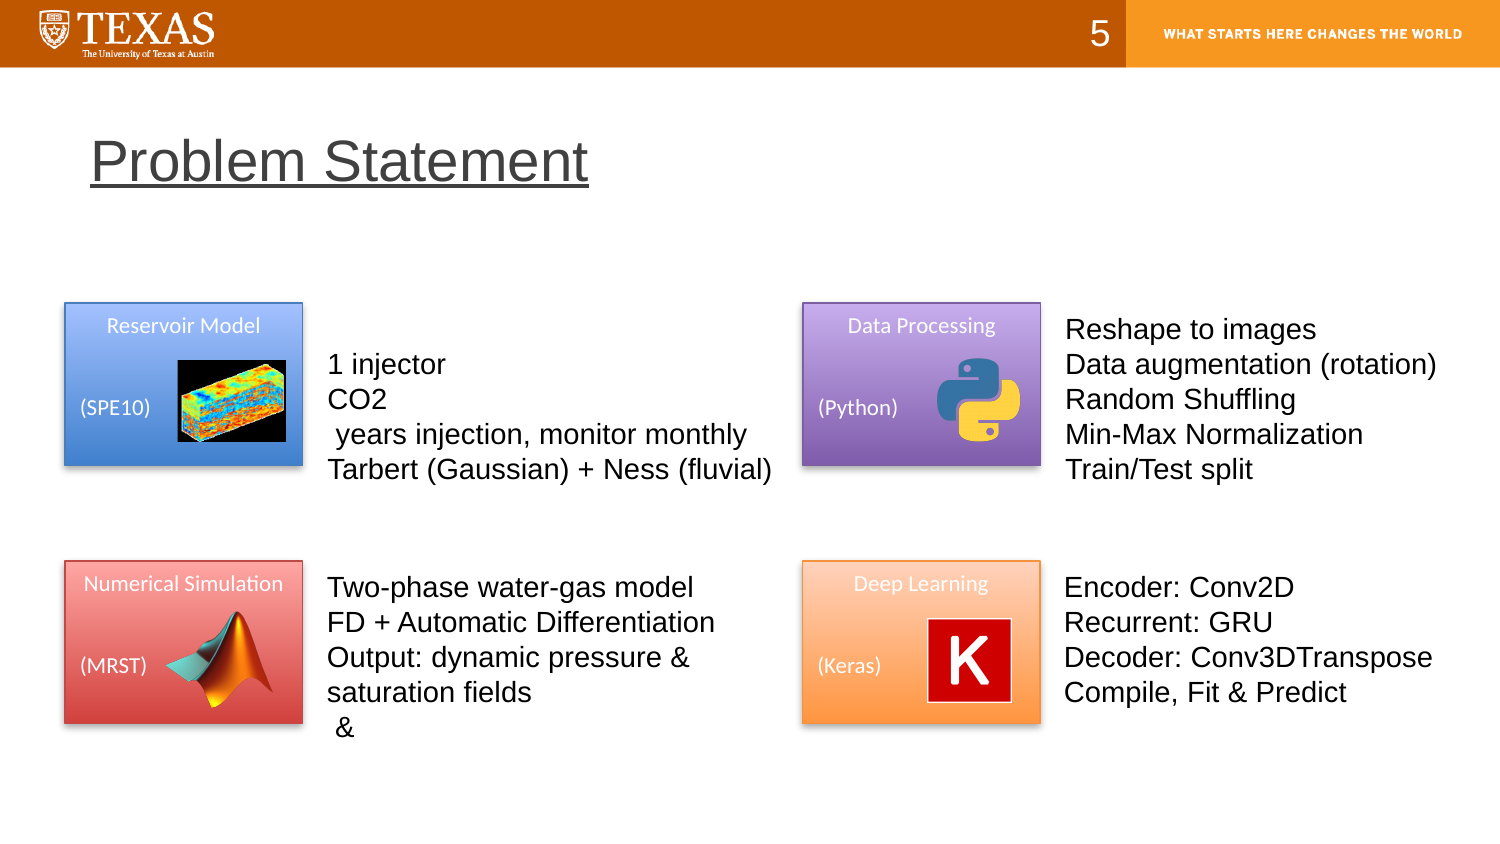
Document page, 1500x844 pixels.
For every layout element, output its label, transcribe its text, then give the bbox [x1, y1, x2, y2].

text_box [802, 302, 1041, 466]
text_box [64, 560, 303, 724]
picture [0, 0, 1500, 844]
text_box Encoder: Conv2D Recurrent: GRU Decoder: Conv3DTranspose Compile, Fit & Predict [1049, 561, 1500, 716]
text_box 5 [1074, 1, 1125, 62]
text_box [802, 560, 1041, 724]
title Problem Statement [75, 87, 1425, 229]
text_box Reshape to images Data augmentation (rotation) Random Shuffling Min-Max Normalization Train/Test split [1050, 302, 1500, 493]
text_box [64, 302, 303, 466]
